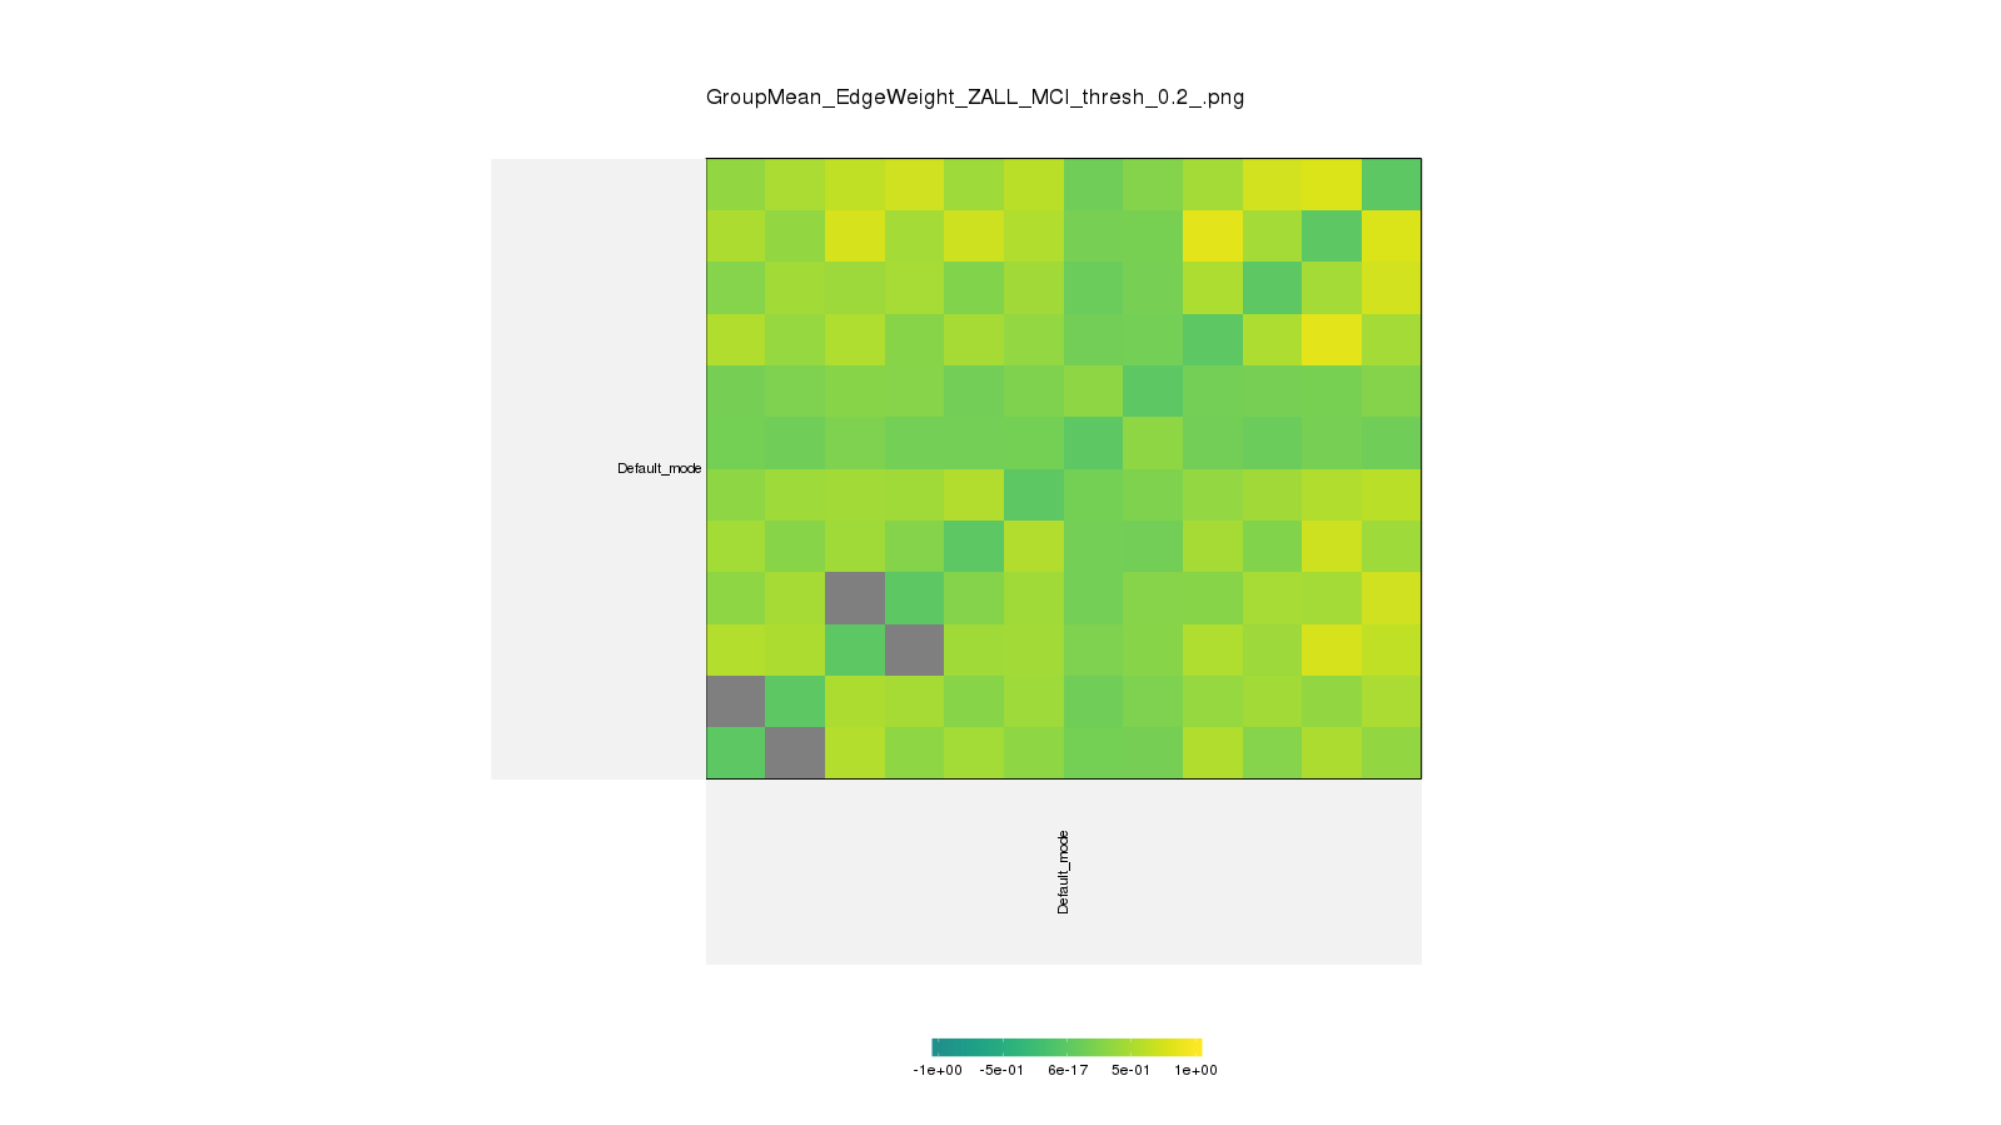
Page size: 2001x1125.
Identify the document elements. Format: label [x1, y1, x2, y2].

picture [455, 0, 1457, 1125]
